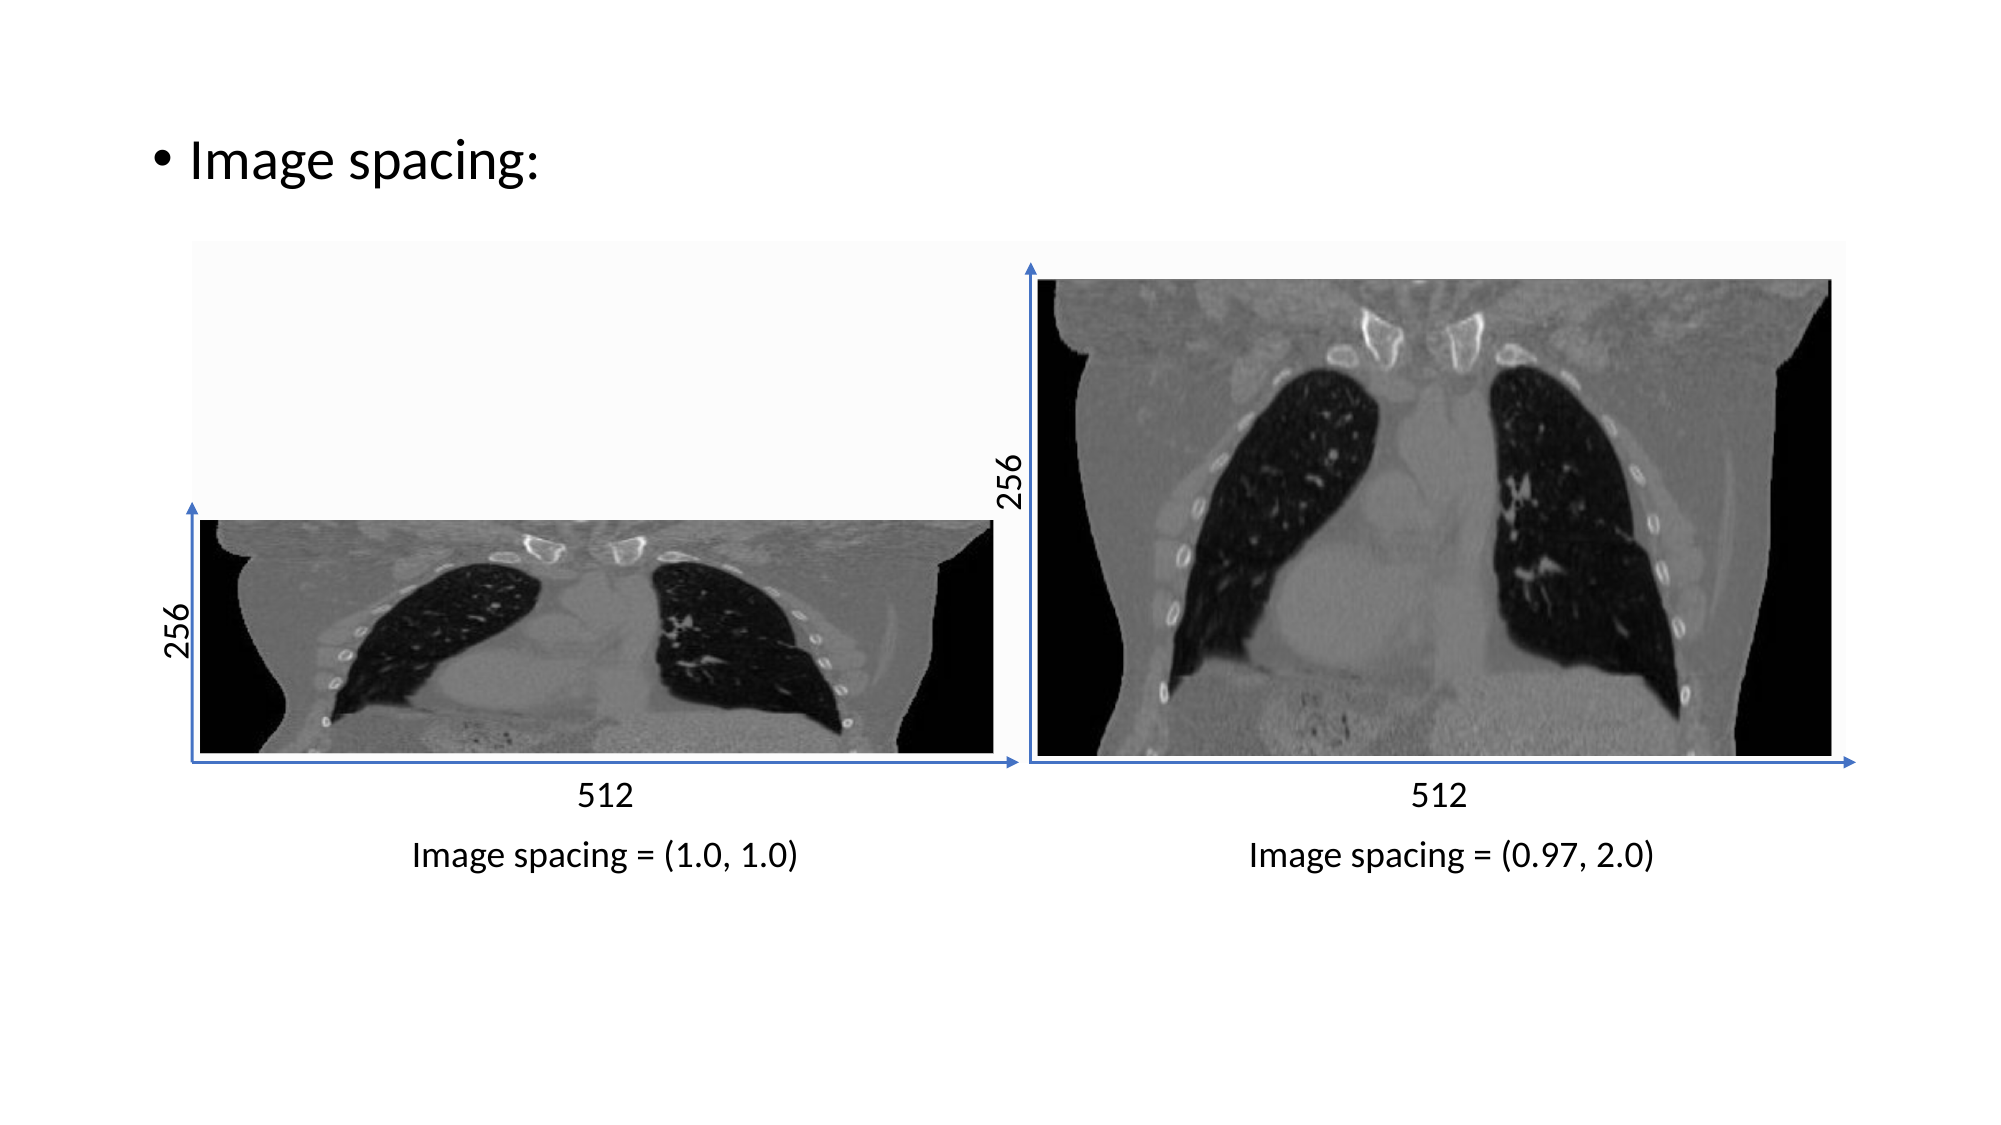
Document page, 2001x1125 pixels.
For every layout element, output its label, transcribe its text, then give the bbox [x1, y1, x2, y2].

list Image spacing: [137, 122, 1000, 273]
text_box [143, 241, 1856, 884]
